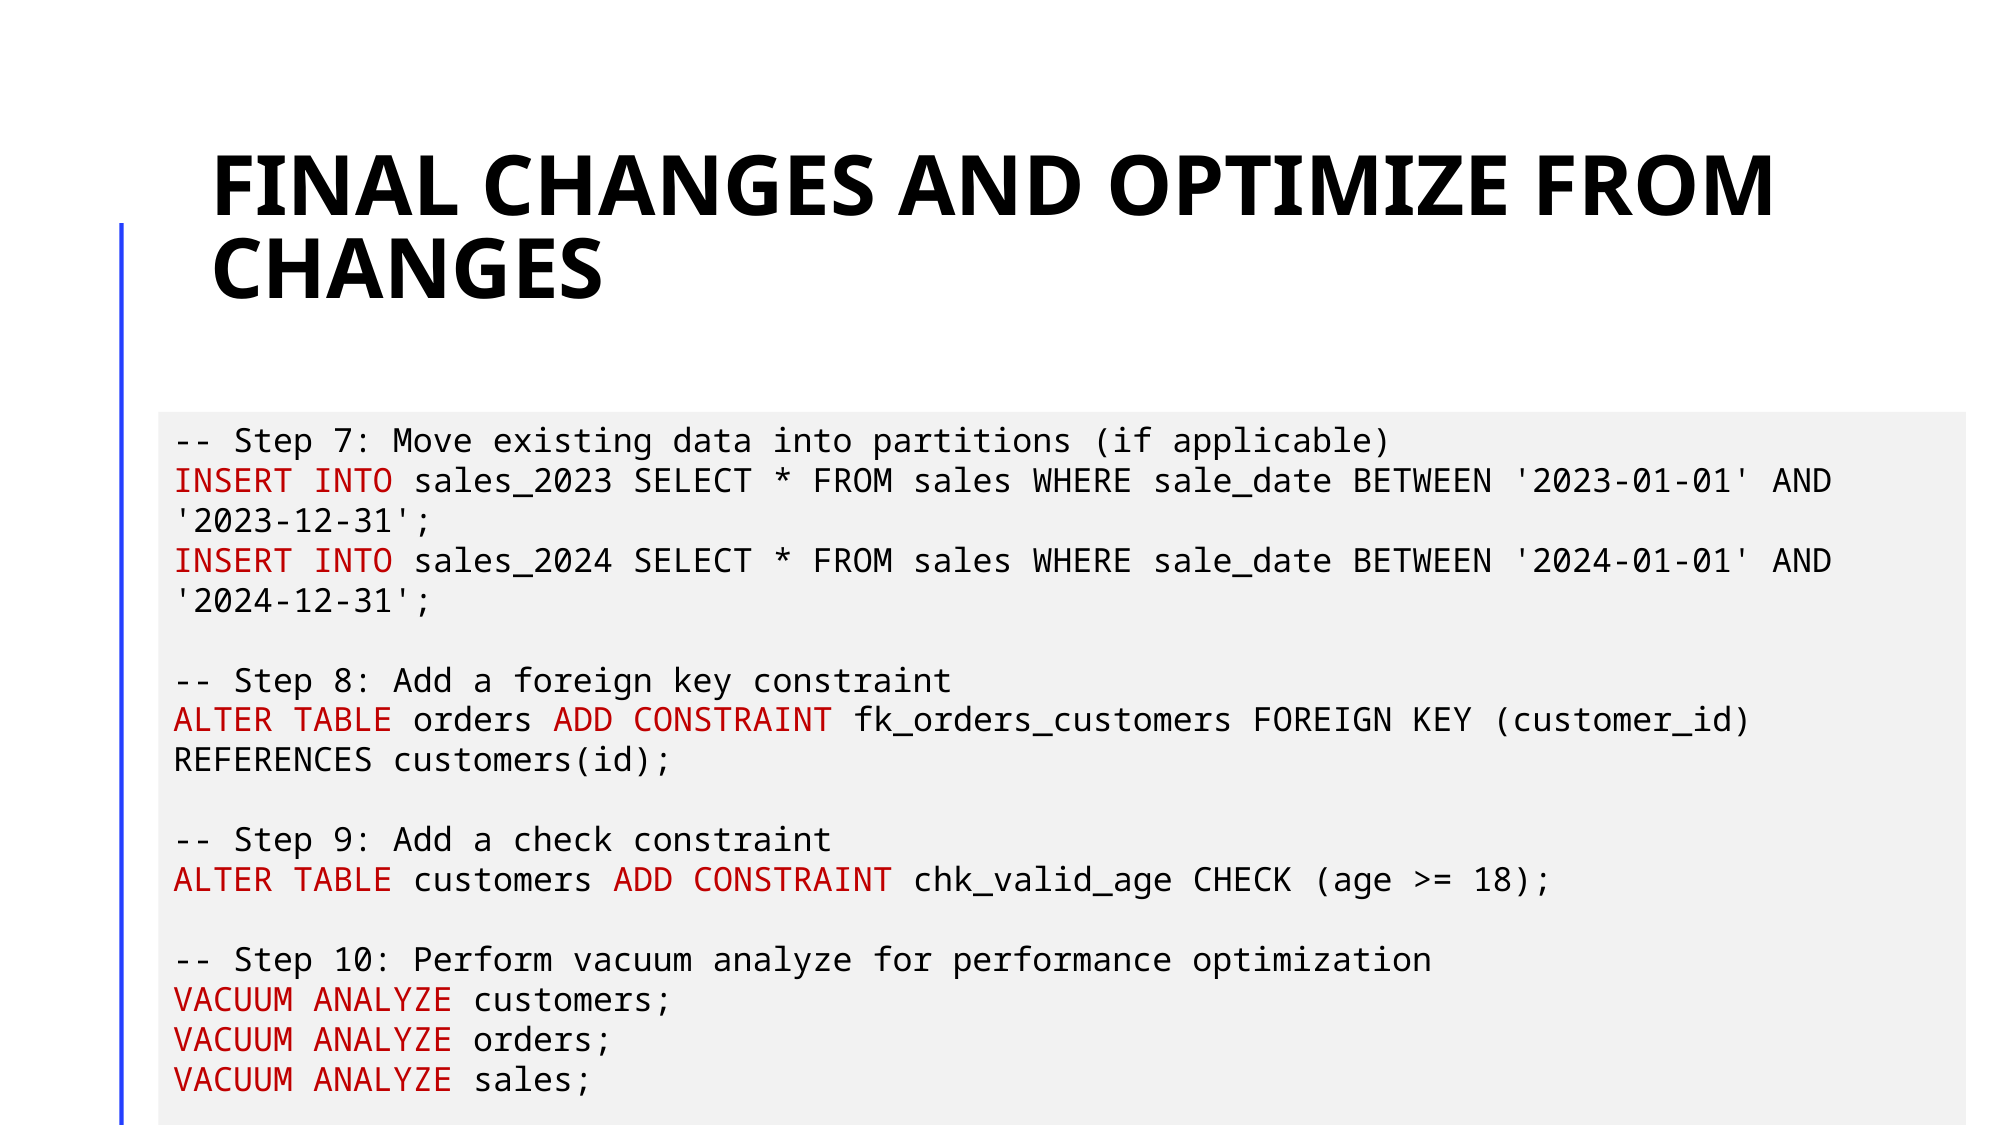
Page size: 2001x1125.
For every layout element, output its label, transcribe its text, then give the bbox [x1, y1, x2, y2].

title Final Changes and optimize from changes [210, 104, 1865, 315]
text_box -- Step 7: Move existing data into partitions (if applicable) INSERT INTO sales_2023 SELECT * FROM sales WHERE sale_date BETWEEN '2023-01-01' AND '2023-12-31'; INSERT INTO sales_2024 SELECT * FROM sales WHERE sale_date BETWEEN '2024-01-01' AND '2024-12-31'; -- Step 8: Add a foreign key constraint ALTER TABLE orders ADD CONSTRAINT fk_orders_customers FOREIGN KEY (customer_id) REFERENCES customers(id); -- Step 9: Add a check constraint ALTER TABLE customers ADD CONSTRAINT chk_valid_age CHECK (age >= 18); -- Step 10: Perform vacuum analyze for performance optimization VACUUM ANALYZE customers; VACUUM ANALYZE orders; VACUUM ANALYZE sales; [158, 411, 1966, 1125]
